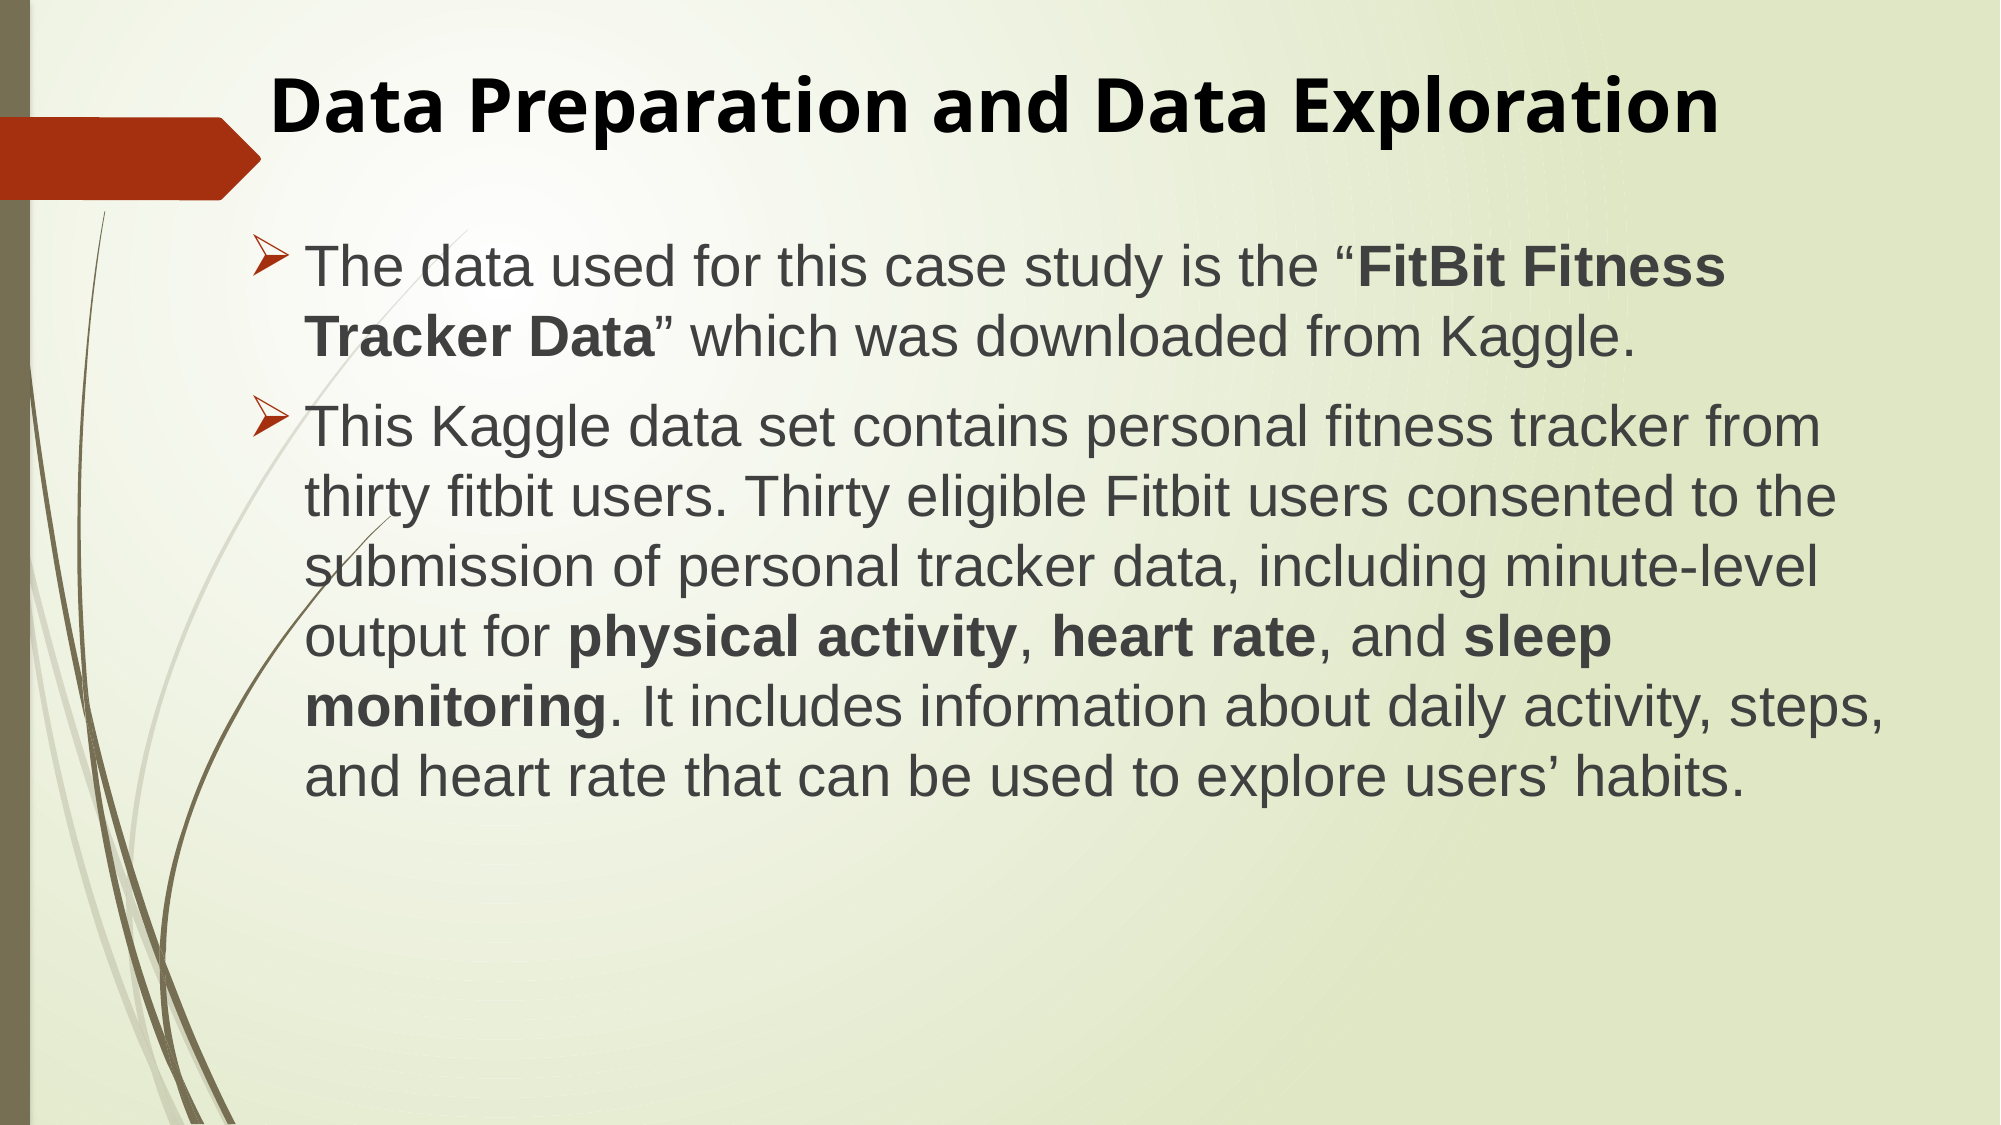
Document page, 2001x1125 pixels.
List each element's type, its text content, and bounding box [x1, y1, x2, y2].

title Data Preparation and Data Exploration [253, 50, 1891, 204]
list The data used for this case study is the “FitBit Fitness Tracker Data” which was downloaded from Kaggle. This Kaggle data set contains personal fitness tracker from thirty fitbit users. Thirty eligible Fitbit users consented to the submission of personal tracker data, including minute-level output for physical activity, heart rate, and sleep monitoring. It includes information about daily activity, steps, and heart rate that can be used to explore users’ habits. [233, 220, 1912, 1091]
